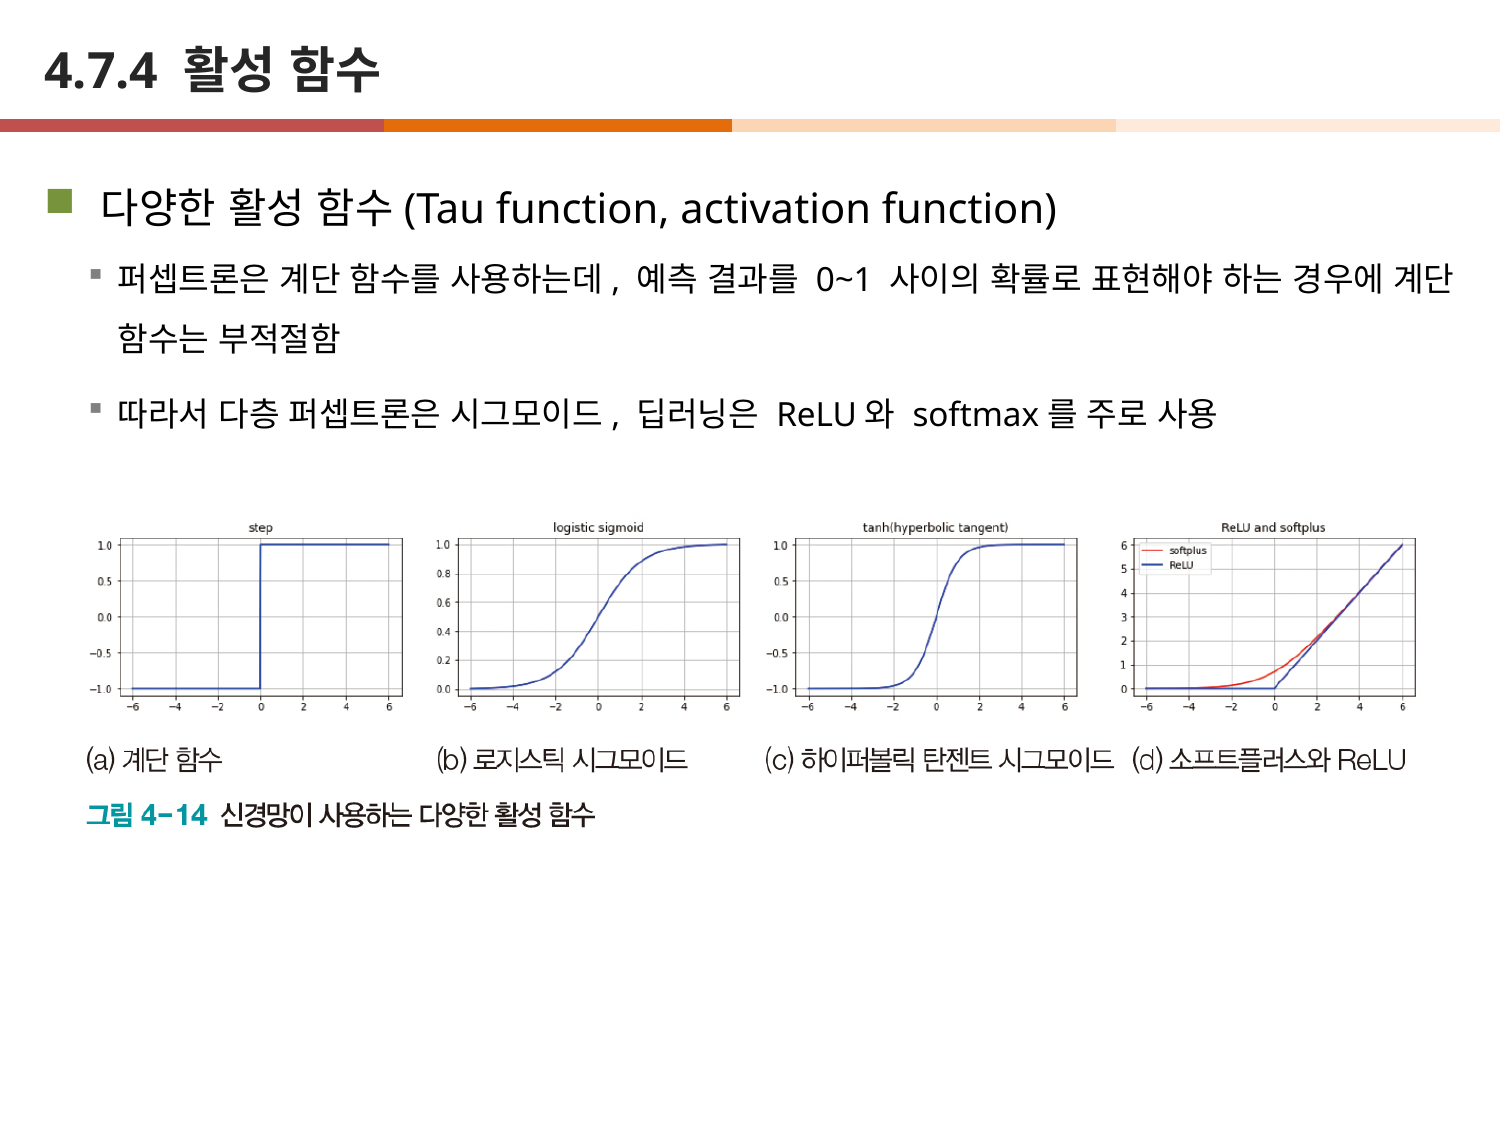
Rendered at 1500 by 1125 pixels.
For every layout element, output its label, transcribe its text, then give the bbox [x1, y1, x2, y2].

picture [74, 503, 1425, 835]
title 4.7.4 활성 함수 [29, 23, 1270, 114]
list 다양한 활성 함수(Tau function, activation function) 퍼셉트론은 계단 함수를 사용하는데, 예측 결과를 0~1 사이의 확률로 표현해야 하는 경우에 계단 함수는 부적절함 따라서 다층 퍼셉트론은 시그모이드, 딥러닝은 ReLU와 softmax를 주로 사용 [29, 148, 1471, 1083]
